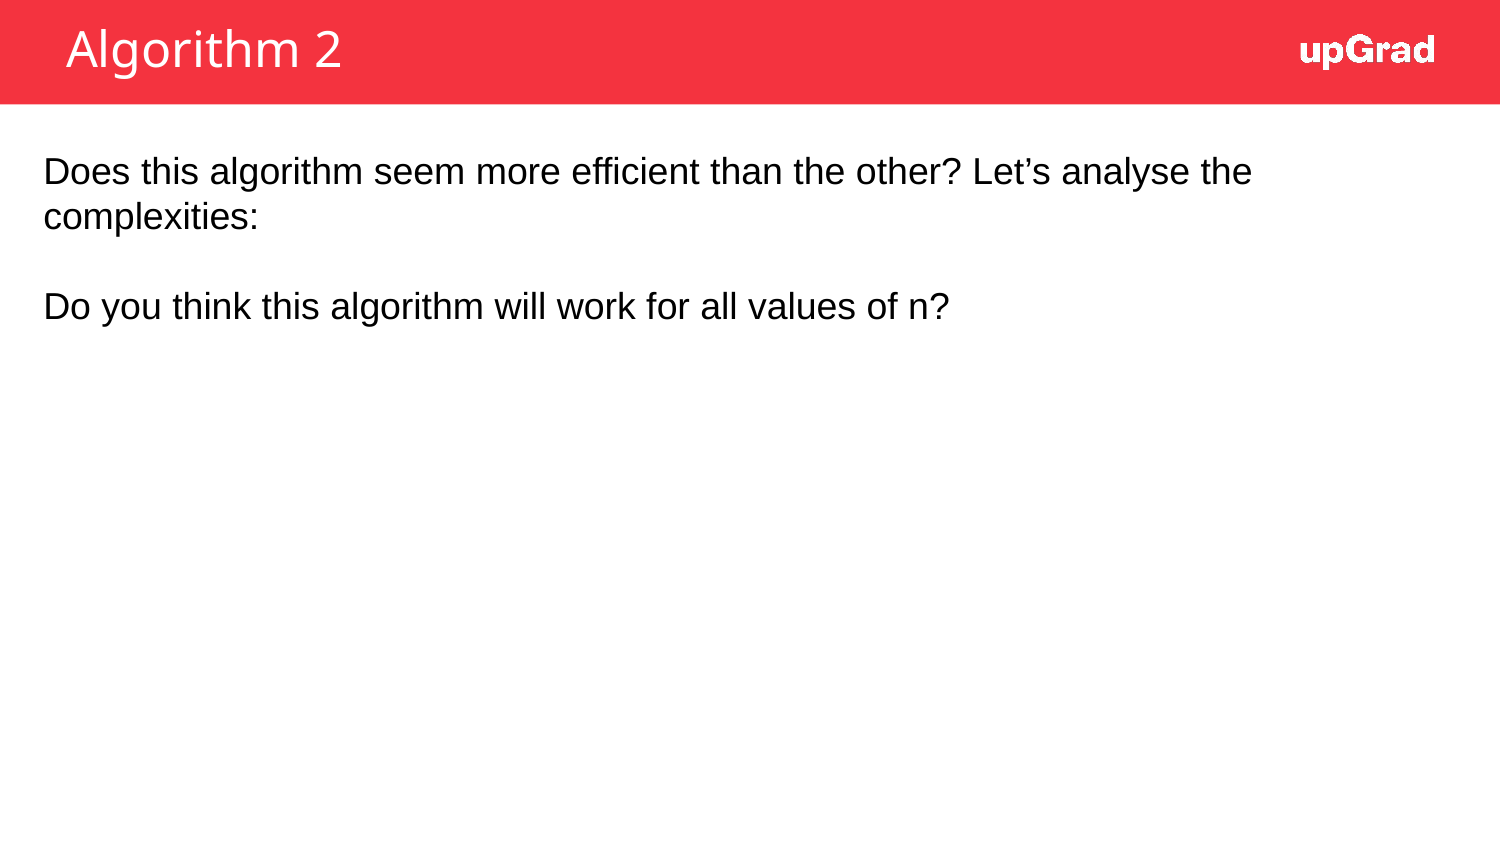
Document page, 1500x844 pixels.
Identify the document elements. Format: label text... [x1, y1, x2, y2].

text_box Does this algorithm seem more efficient than the other? Let’s analyse the complexities: Do you think this algorithm will work for all values of n? [28, 132, 1472, 763]
text_box [1300, 34, 1434, 70]
text_box Algorithm 2 [63, 15, 1203, 80]
text_box [0, 0, 1500, 105]
